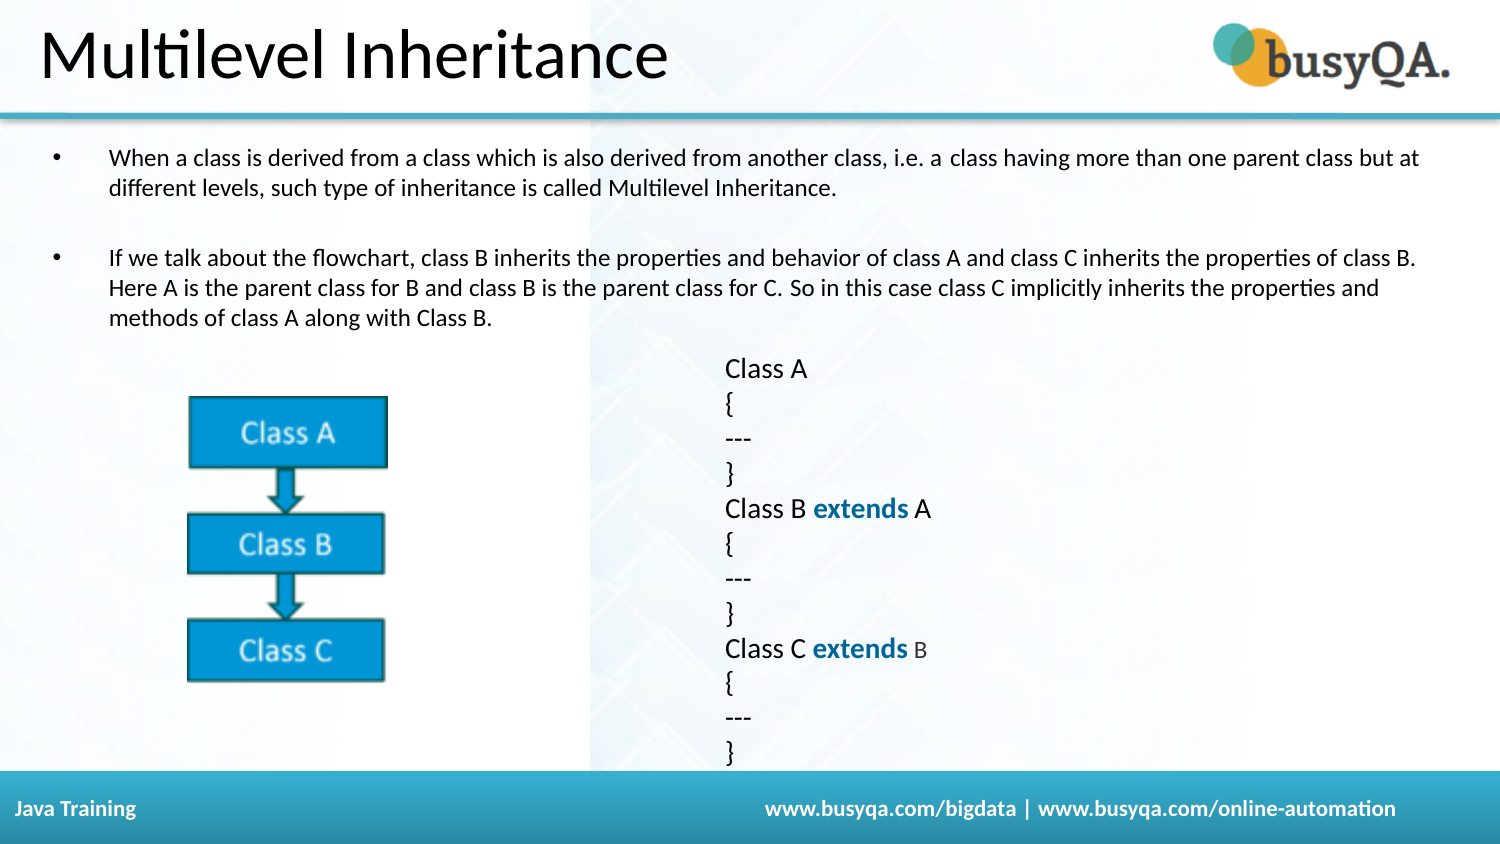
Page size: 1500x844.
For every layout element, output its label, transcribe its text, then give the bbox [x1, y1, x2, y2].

list When a class is derived from a class which is also derived from another class, i.e. a class having more than one parent class but at different levels, such type of inheritance is called Multilevel Inheritance. If we talk about the flowchart, class B inherits the properties and behavior of class A and class C inherits the properties of class B. Here A is the parent class for B and class B is the parent class for C. So in this case class C implicitly inherits the properties and methods of class A along with Class B. [37, 134, 1463, 767]
picture [0, 119, 1500, 772]
picture [0, 0, 1500, 113]
text_box Class A { --- } Class B extends A { --- } Class C extends B { --- } [648, 347, 1127, 771]
title Multilevel Inheritance [24, 0, 1375, 101]
